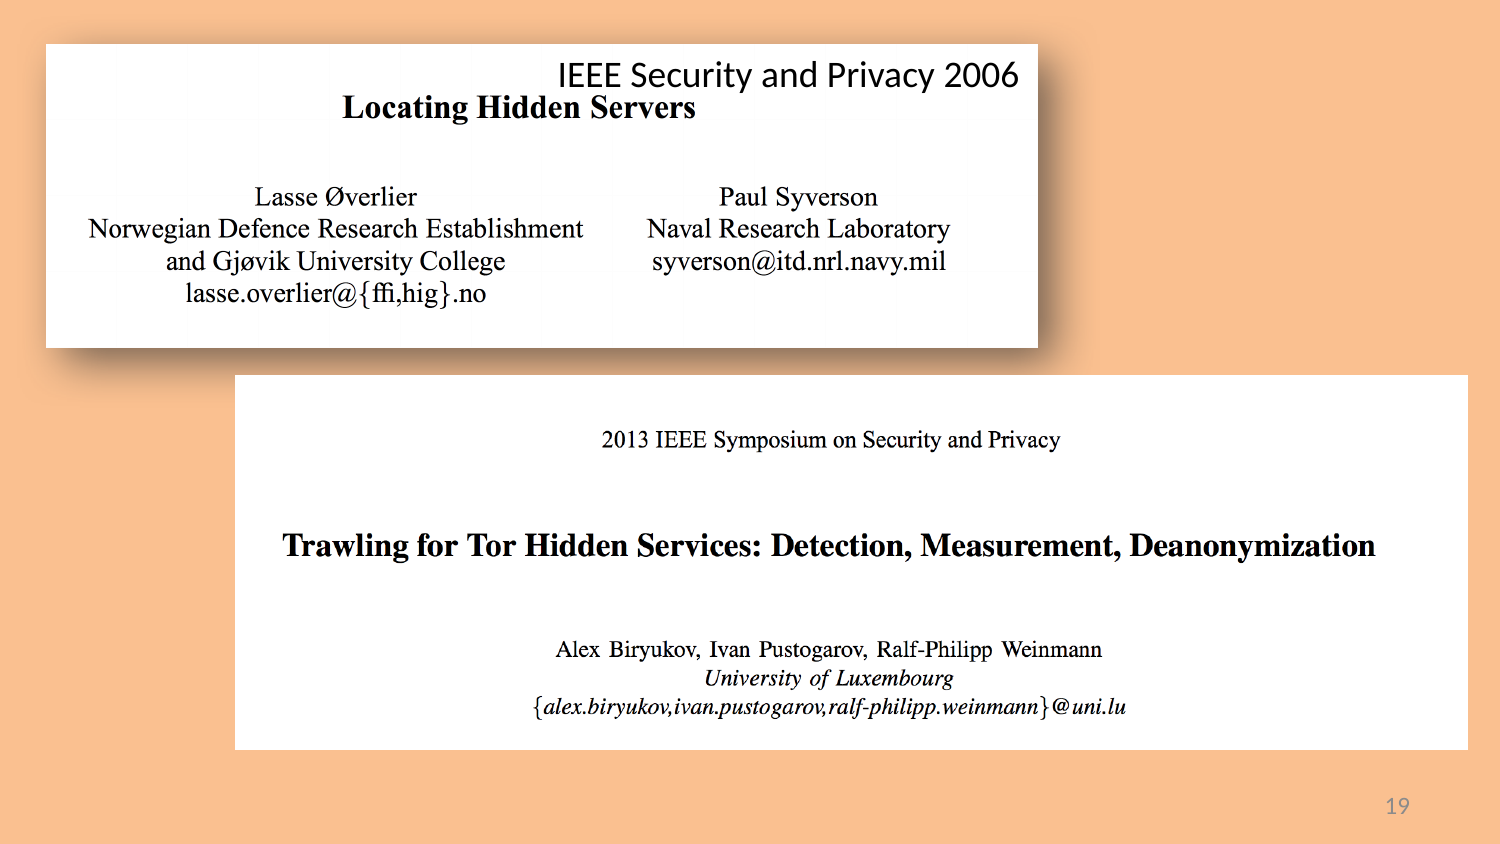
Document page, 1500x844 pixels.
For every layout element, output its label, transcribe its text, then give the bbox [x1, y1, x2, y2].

picture [235, 374, 1468, 750]
picture [46, 43, 1039, 348]
slide_number 18 [1074, 782, 1425, 827]
